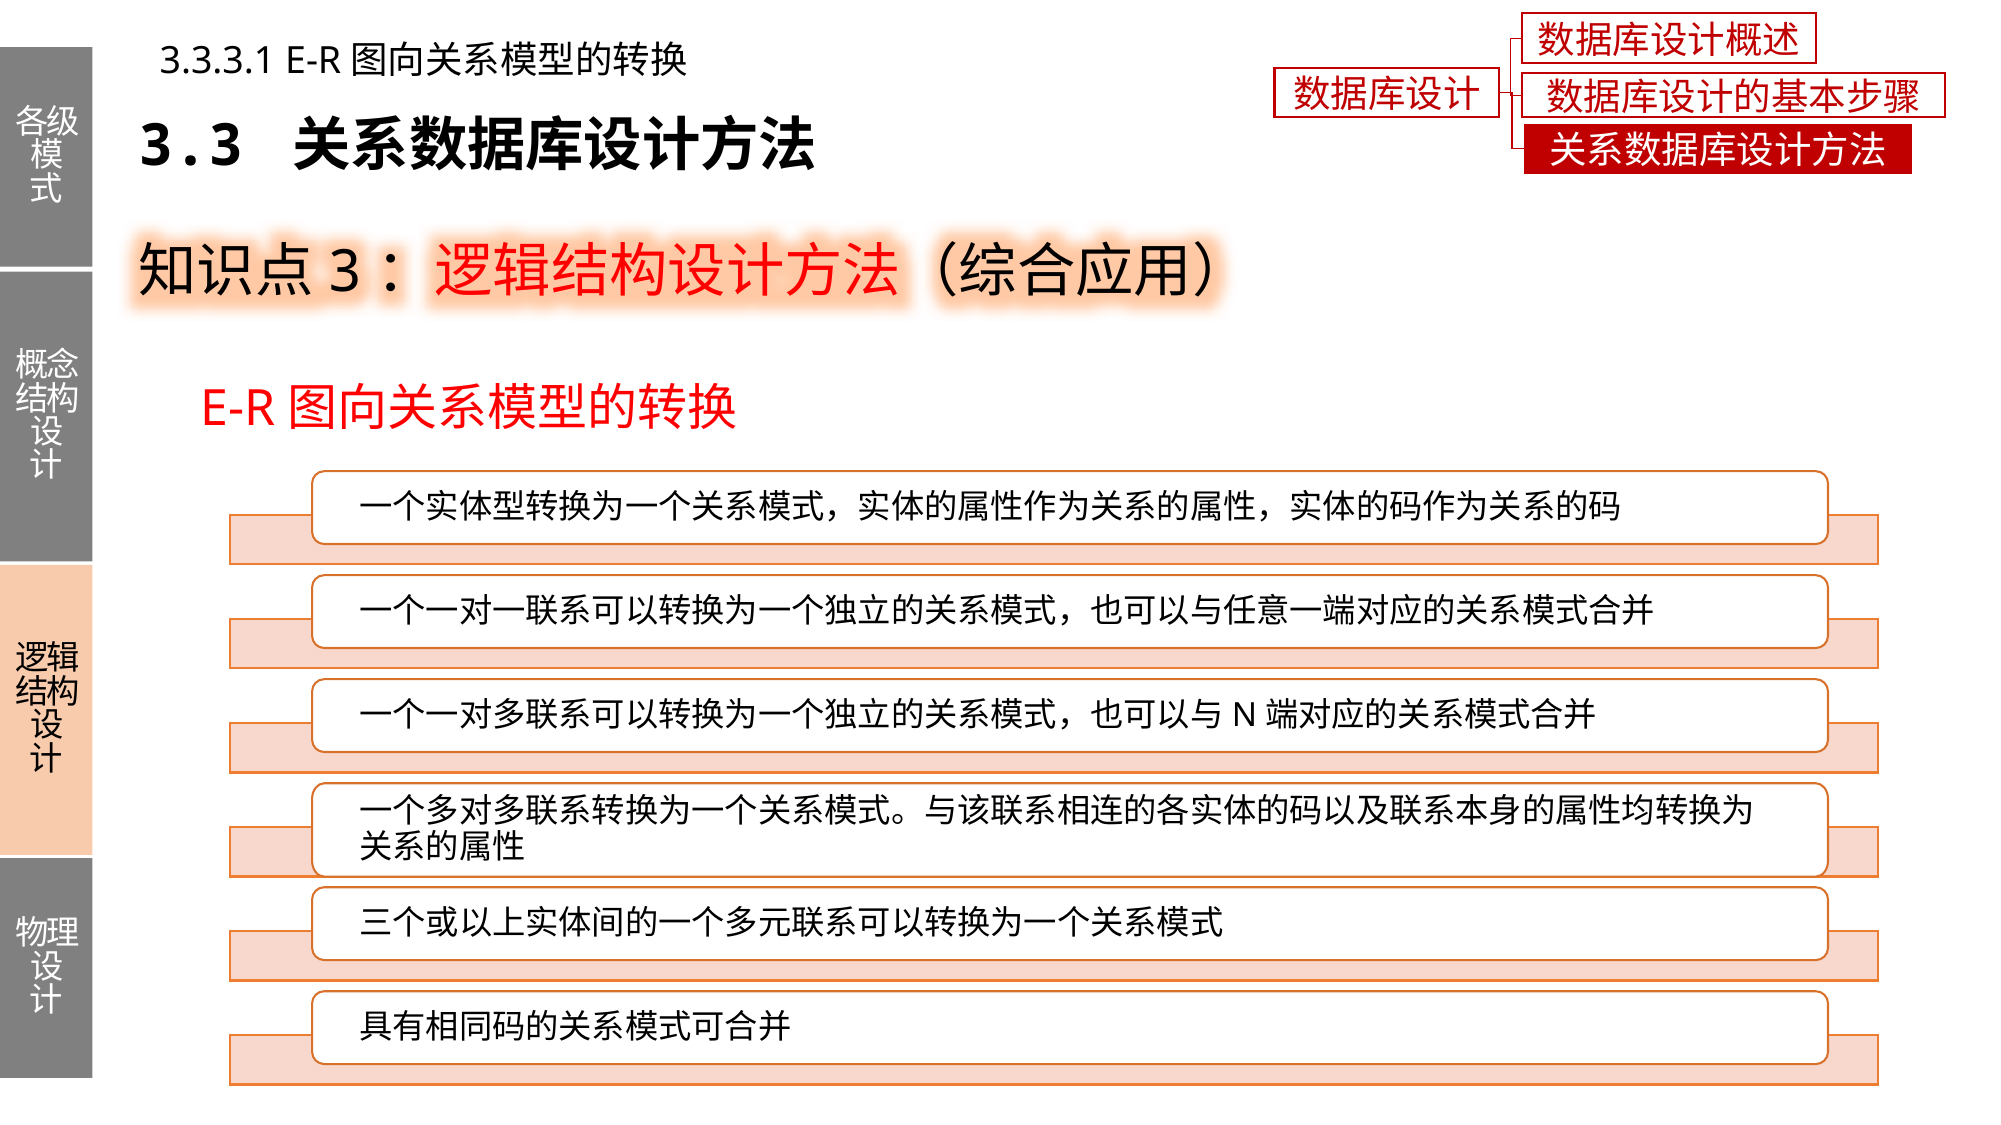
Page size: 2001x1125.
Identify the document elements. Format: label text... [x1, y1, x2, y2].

text_box 知识点3：逻辑结构设计方法（综合应用） [120, 172, 1945, 329]
text_box [229, 618, 1879, 669]
text_box 具有相同码的关系模式可合并 [311, 990, 1830, 1066]
text_box E-R图向关系模型的转换 [186, 350, 1827, 443]
text_box 三个或以上实体间的一个多元联系可以转换为一个关系模式 [311, 886, 1830, 962]
text_box [229, 514, 1879, 565]
text_box [229, 1034, 1879, 1086]
text_box 一个多对多联系转换为一个关系模式。与该联系相连的各实体的码以及联系本身的属性均转换为关系的属性 [311, 782, 1830, 878]
text_box [229, 722, 1879, 774]
text_box [229, 930, 1879, 982]
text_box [1499, 38, 1523, 92]
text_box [118, 170, 1949, 335]
text_box 一个一对多联系可以转换为一个独立的关系模式，也可以与N端对应的关系模式合并 [311, 678, 1830, 754]
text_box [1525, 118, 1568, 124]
text_box 一个实体型转换为一个关系模式，实体的属性作为关系的属性，实体的码作为关系的码 [311, 470, 1830, 546]
text_box 数据库设计的基本步骤 [120, 166, 1524, 172]
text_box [0, 46, 93, 1078]
text_box 3.3 关系数据库设计方法 [120, 97, 1524, 154]
text_box 数据库设计 [1273, 67, 1499, 118]
text_box [1819, 826, 1879, 878]
text_box 3.3.3.1 E-R图向关系模型的转换 [144, 28, 703, 89]
text_box 4.1 SQL概述 [114, 166, 1954, 339]
text_box 数据库设计的基本步骤 [1523, 72, 1946, 118]
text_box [1499, 92, 1525, 149]
text_box 数据库设计概述 [1521, 12, 1817, 64]
text_box [229, 826, 321, 878]
text_box 一个一对一联系可以转换为一个独立的关系模式，也可以与任意一端对应的关系模式合并 [311, 574, 1830, 650]
text_box 关系数据库设计方法 [1524, 124, 1912, 174]
